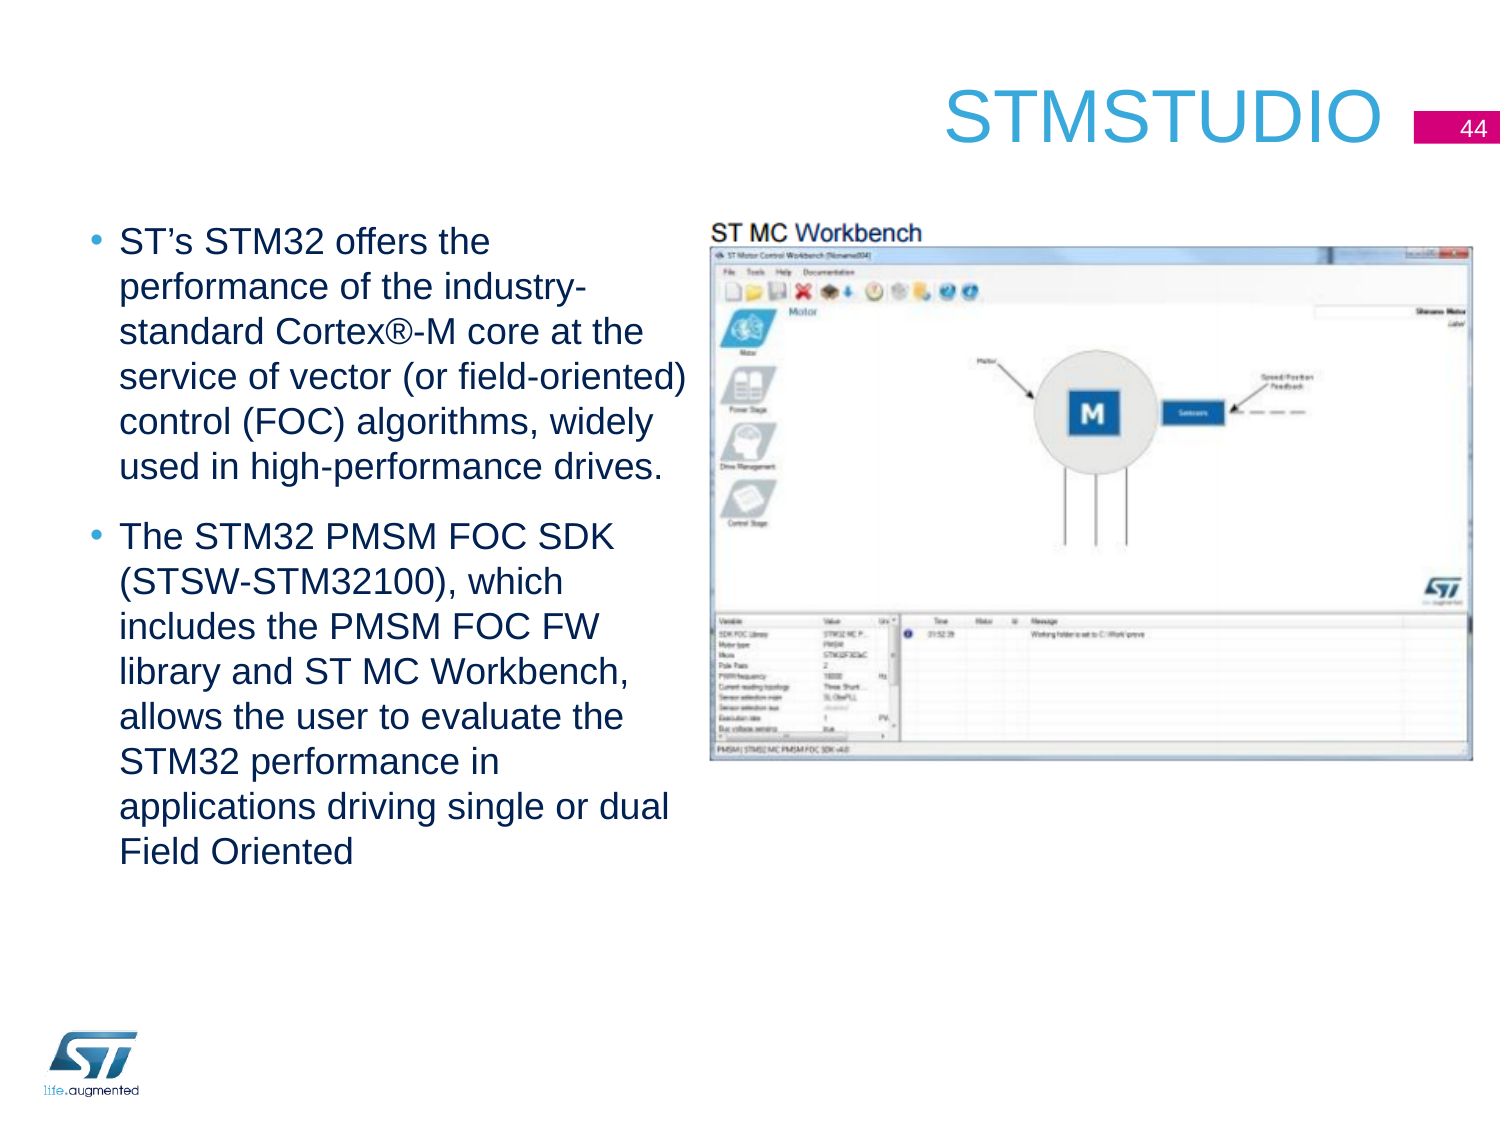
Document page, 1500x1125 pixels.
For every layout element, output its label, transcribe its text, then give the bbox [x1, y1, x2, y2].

picture [36, 1022, 147, 1103]
picture [699, 209, 1490, 770]
title STMSTUDIO [74, 18, 1400, 207]
list ST’s STM32 offers the performance of the industry-standard Cortex®-M core at the service of vector (or field-oriented) control (FOC) algorithms, widely used in high-performance drives. The STM32 PMSM FOC SDK (STSW-STM32100), which includes the PMSM FOC FW library and ST MC Workbench, allows the user to evaluate the STM32 performance in applications driving single or dual Field Oriented [74, 209, 703, 932]
slide_number 44 [1413, 111, 1500, 144]
